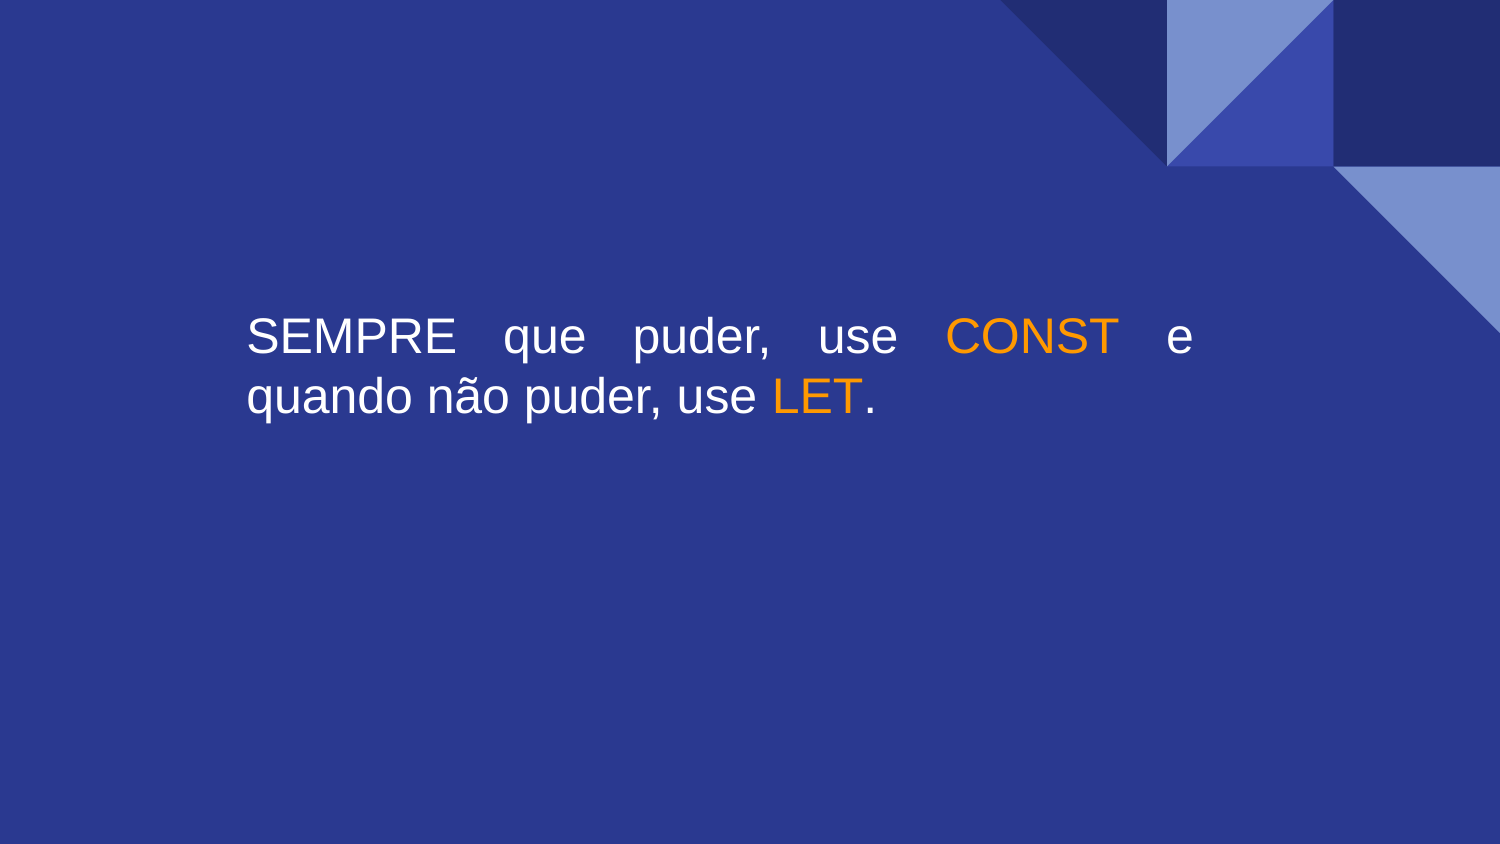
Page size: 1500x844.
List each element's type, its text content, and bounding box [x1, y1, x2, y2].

text_box SEMPRE que puder, use CONST e quando não puder, use LET. [231, 288, 1209, 556]
